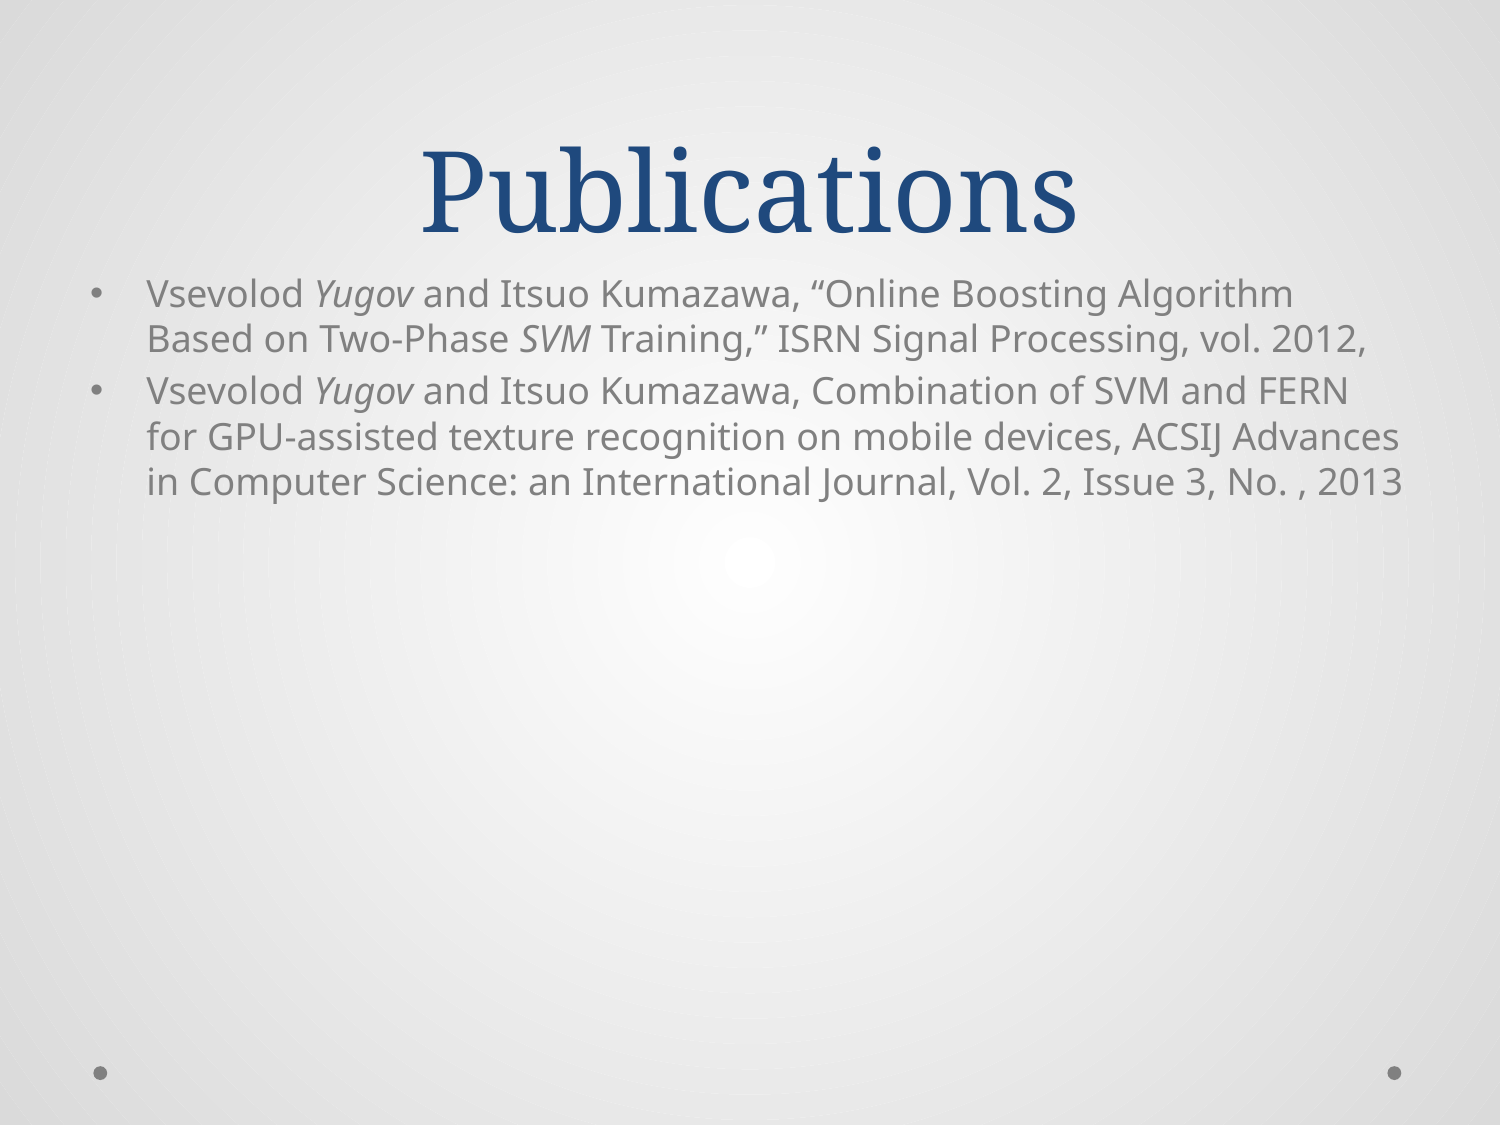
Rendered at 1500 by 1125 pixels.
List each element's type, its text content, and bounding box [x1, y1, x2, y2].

title Publications [75, 0, 1425, 262]
list Vsevolod Yugov and Itsuo Kumazawa, “Online Boosting Algorithm Based on Two-Phase SVM Training,” ISRN Signal Processing, vol. 2012, Vsevolod Yugov and Itsuo Kumazawa, Combination of SVM and FERN for GPU-assisted texture recognition on mobile devices, ACSIJ Advances in Computer Science: an International Journal, Vol. 2, Issue 3, No. , 2013 [75, 262, 1425, 1005]
